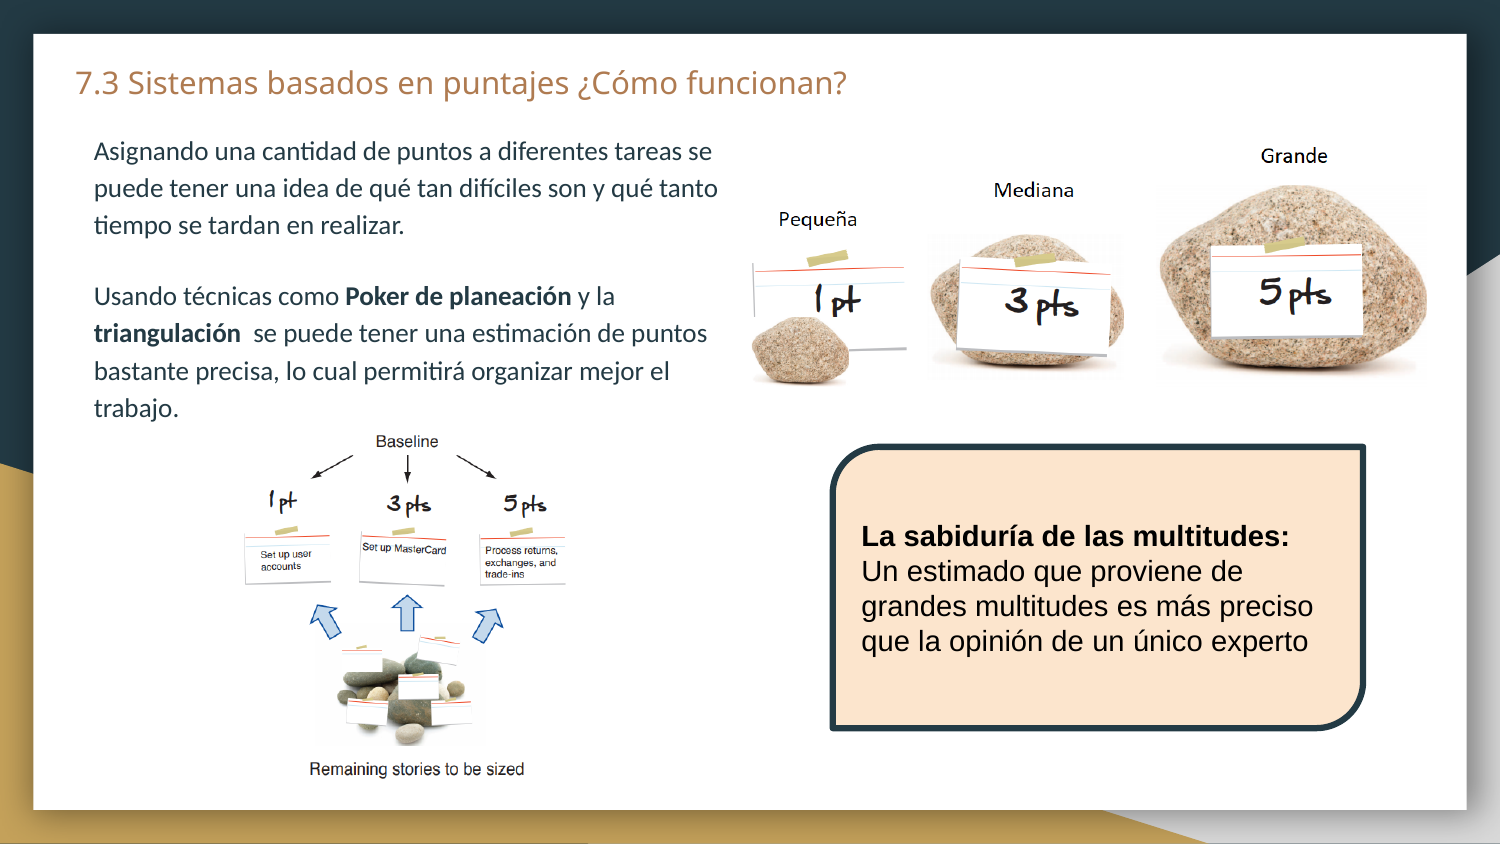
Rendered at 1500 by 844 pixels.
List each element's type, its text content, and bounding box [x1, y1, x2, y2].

text_box La sabiduría de las multitudes: Un estimado que proviene de grandes multitudes es más preciso que la opinión de un único experto [832, 446, 1364, 729]
list Asignando una cantidad de puntos a diferentes tareas se puede tener una idea de qué tan difíciles son y qué tanto tiempo se tardan en realizar. Usando técnicas como Poker de planeación y la triangulación se puede tener una estimación de puntos bastante precisa, lo cual permitirá organizar mejor el trabajo. [78, 113, 756, 729]
picture [225, 432, 582, 796]
picture [740, 137, 1455, 408]
title 7.3 Sistemas basados en puntajes ¿Cómo funcionan? [60, 48, 1292, 205]
